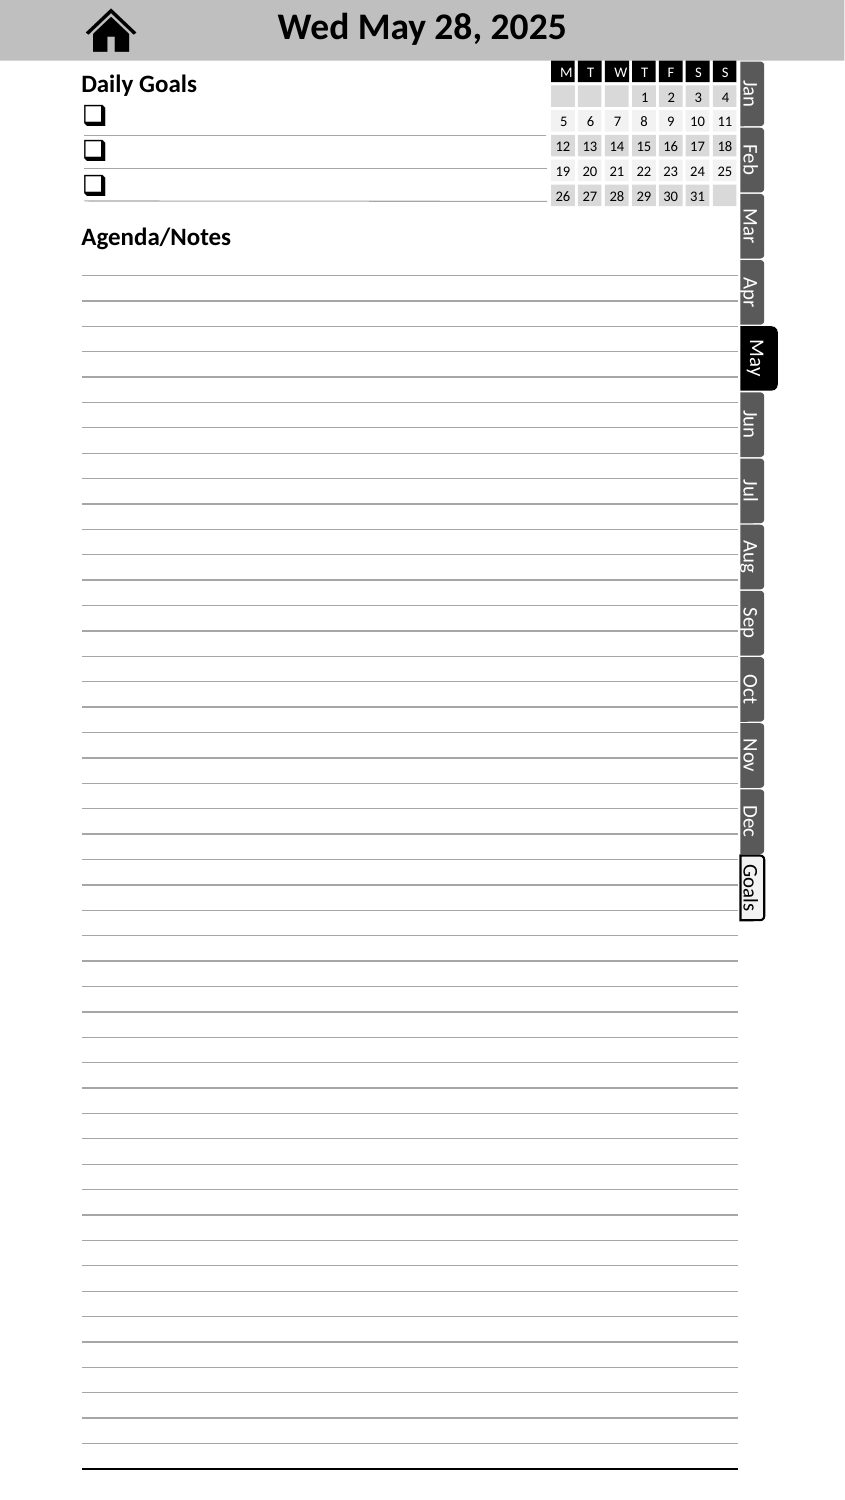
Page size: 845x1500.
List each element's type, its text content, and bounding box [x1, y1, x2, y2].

picture [82, 1, 140, 59]
list Wed May 28, 2025 [190, 0, 655, 61]
